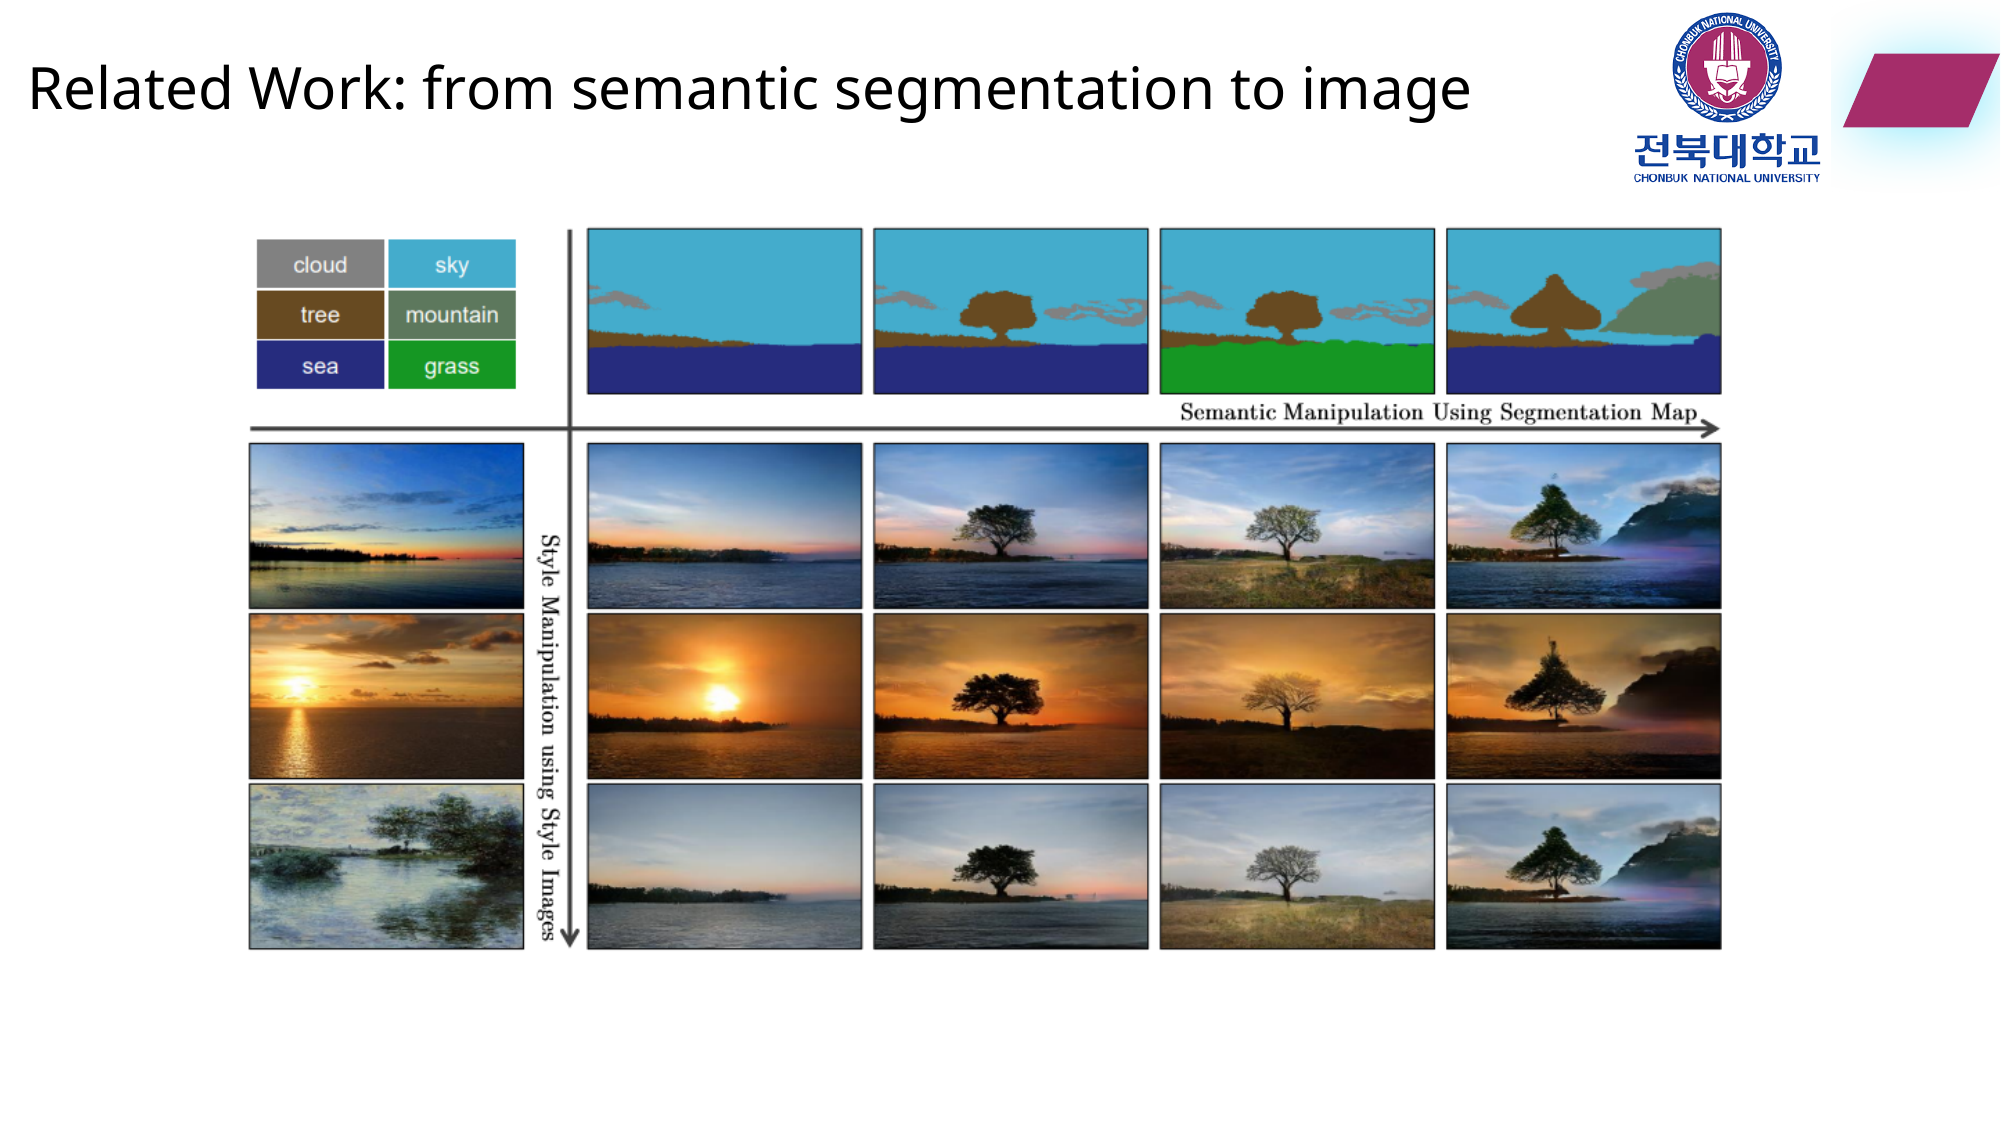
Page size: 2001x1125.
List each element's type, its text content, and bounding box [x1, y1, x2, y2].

picture [217, 205, 1734, 958]
title Related Work: from semantic segmentation to image [12, 28, 1611, 153]
picture [1622, 4, 1831, 201]
